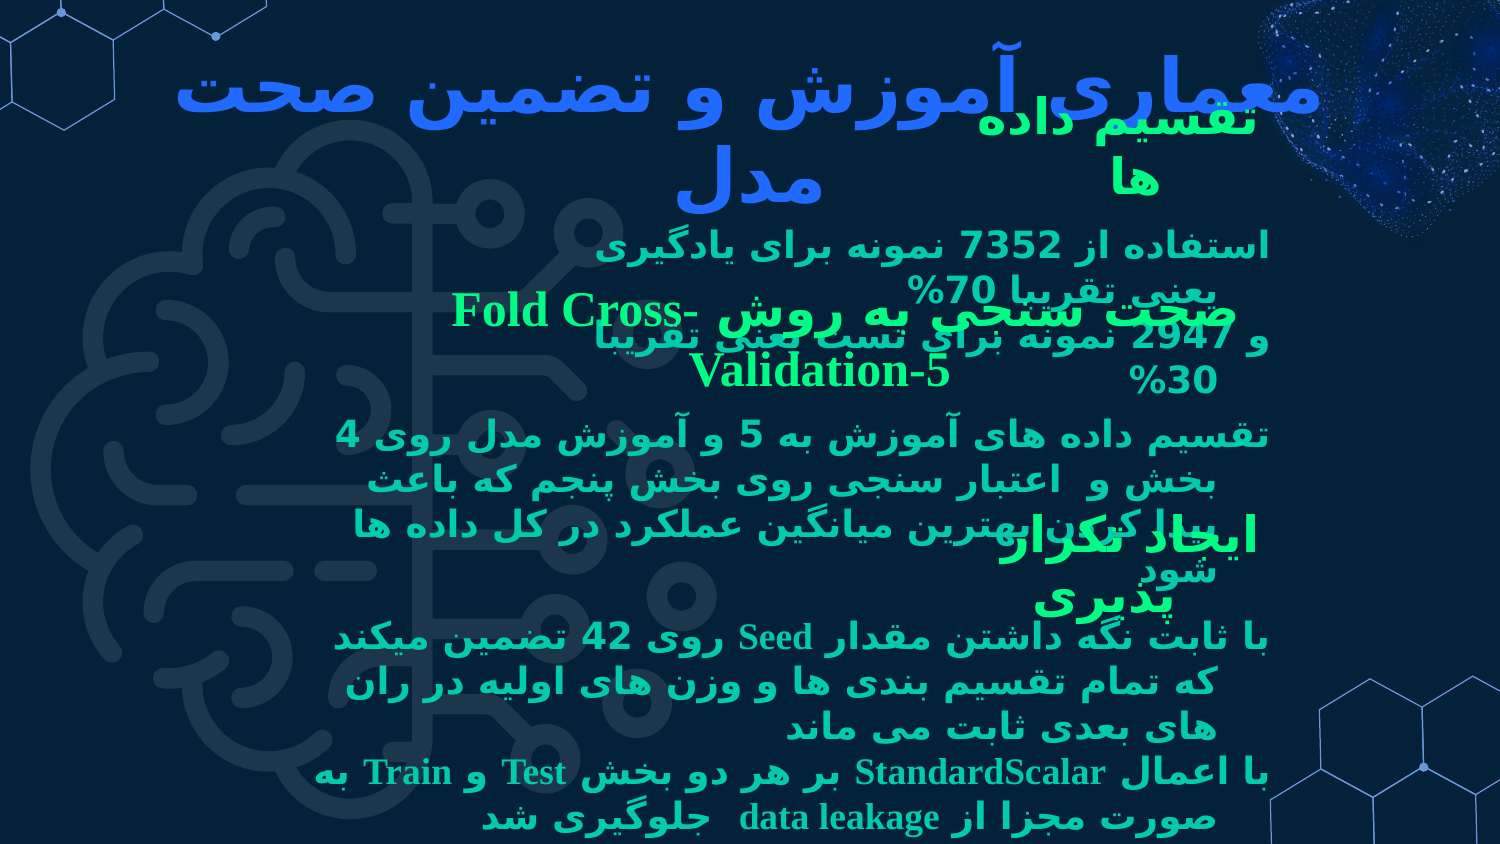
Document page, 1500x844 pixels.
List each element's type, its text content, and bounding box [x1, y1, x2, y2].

picture [1212, 0, 1500, 285]
text_box تقسیم داده های آموزش به 5 و آموزش مدل روی 4 بخش و اعتبار سنجی روی بخش پنجم که باعث پیدا کردن بهترین میانگین عملکرد در کل داده ها شود [723, 394, 1309, 506]
text_box ایجاد تکرار پذیری [975, 525, 1309, 597]
title معماری آموزش و تضمین صحت مدل [118, 22, 1382, 117]
text_box صحت سنجی به روش Fold Cross-Validation-5 [723, 336, 1309, 394]
subtitle استفاده از 7352 نمونه برای یادگیری یعنی تقریبا 70% و 2947 نمونه برای تست یعنی تقریبا 30% [723, 206, 1309, 318]
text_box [30, 119, 717, 820]
subtitle تقسیم داده ها [888, 144, 1309, 220]
text_box با ثابت نگه داشتن مقدار Seed روی 42 تضمین میکند که تمام تقسیم بندی ها و وزن های اولیه در ران های بعدی ثابت می ماند با اعمال StandardScalar بر هر دو بخش Test و Train به صورت مجزا از data leakage جلوگیری شد [723, 597, 1309, 774]
